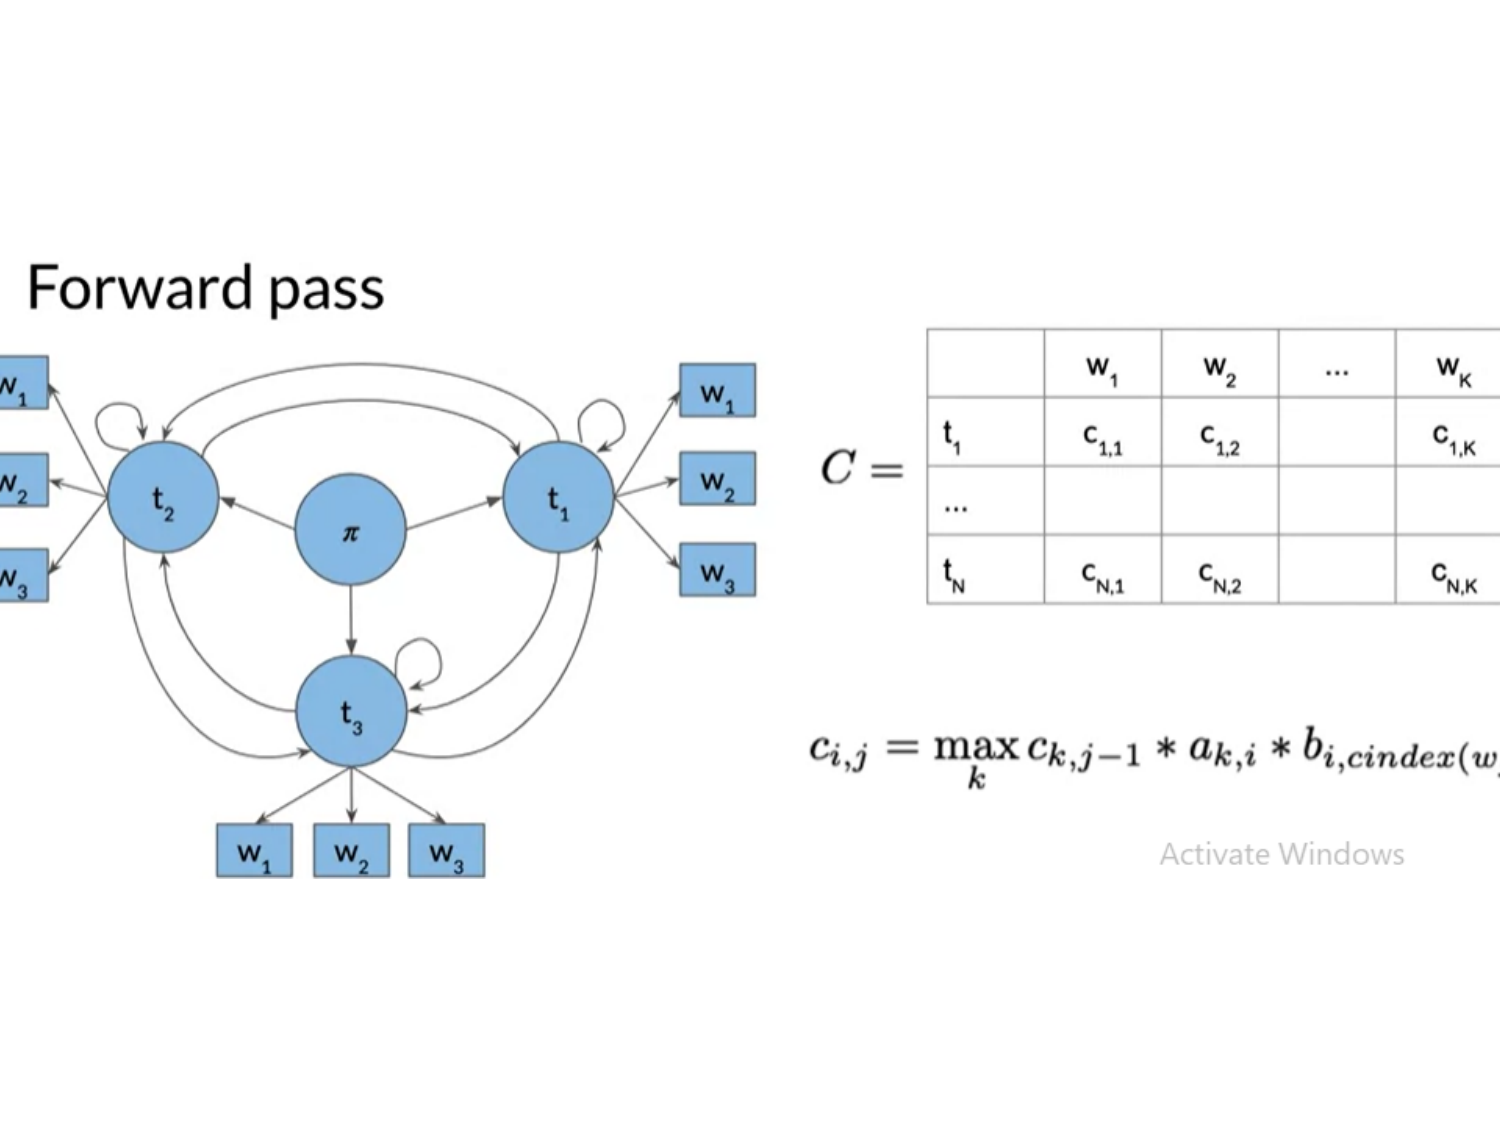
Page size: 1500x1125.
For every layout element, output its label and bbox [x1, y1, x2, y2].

picture [0, 245, 1500, 880]
